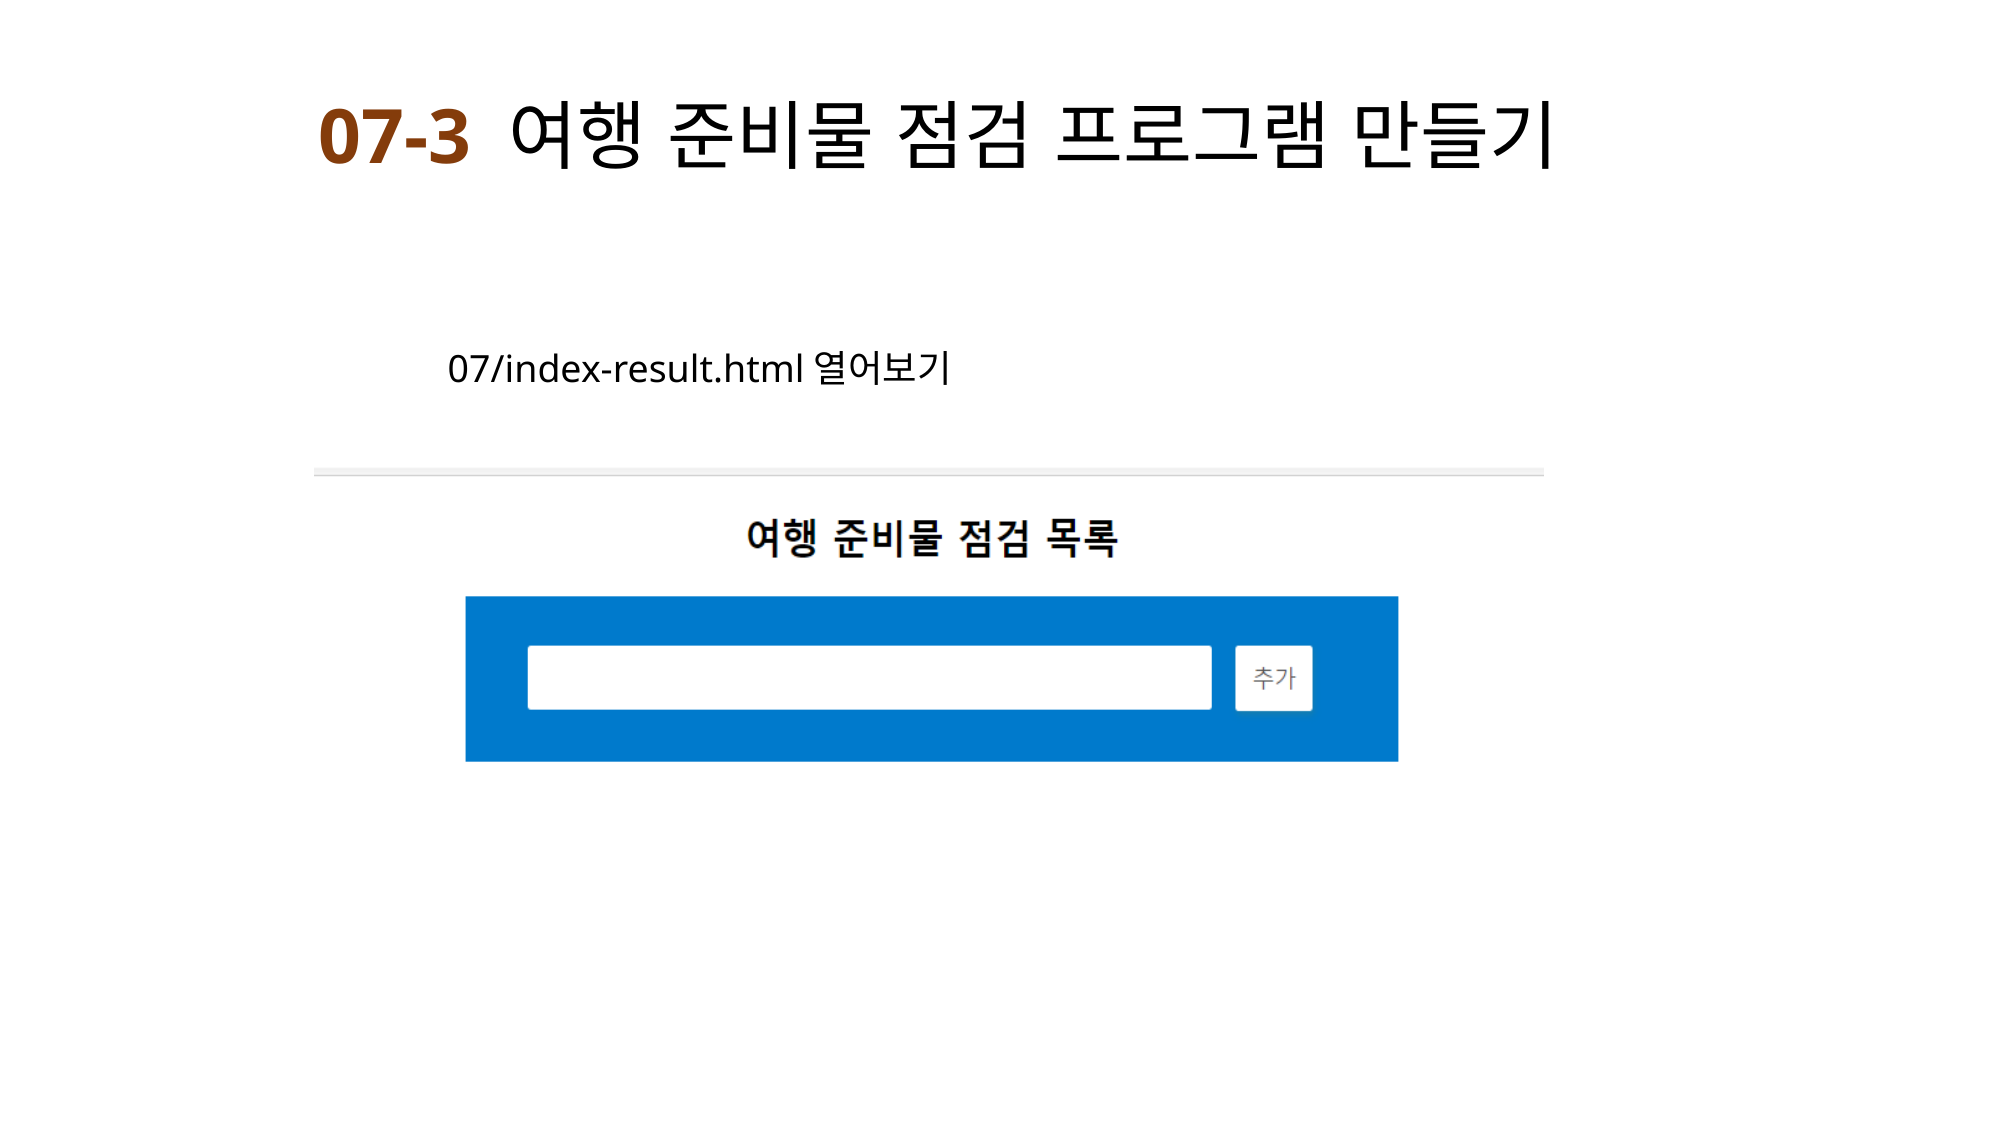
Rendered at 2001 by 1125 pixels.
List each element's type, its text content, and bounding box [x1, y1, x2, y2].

title 07-3 여행 준비물 점검 프로그램 만들기 [303, 45, 1709, 233]
picture [314, 467, 1544, 862]
text_box 07/index-result.html열어보기 [432, 338, 1544, 398]
